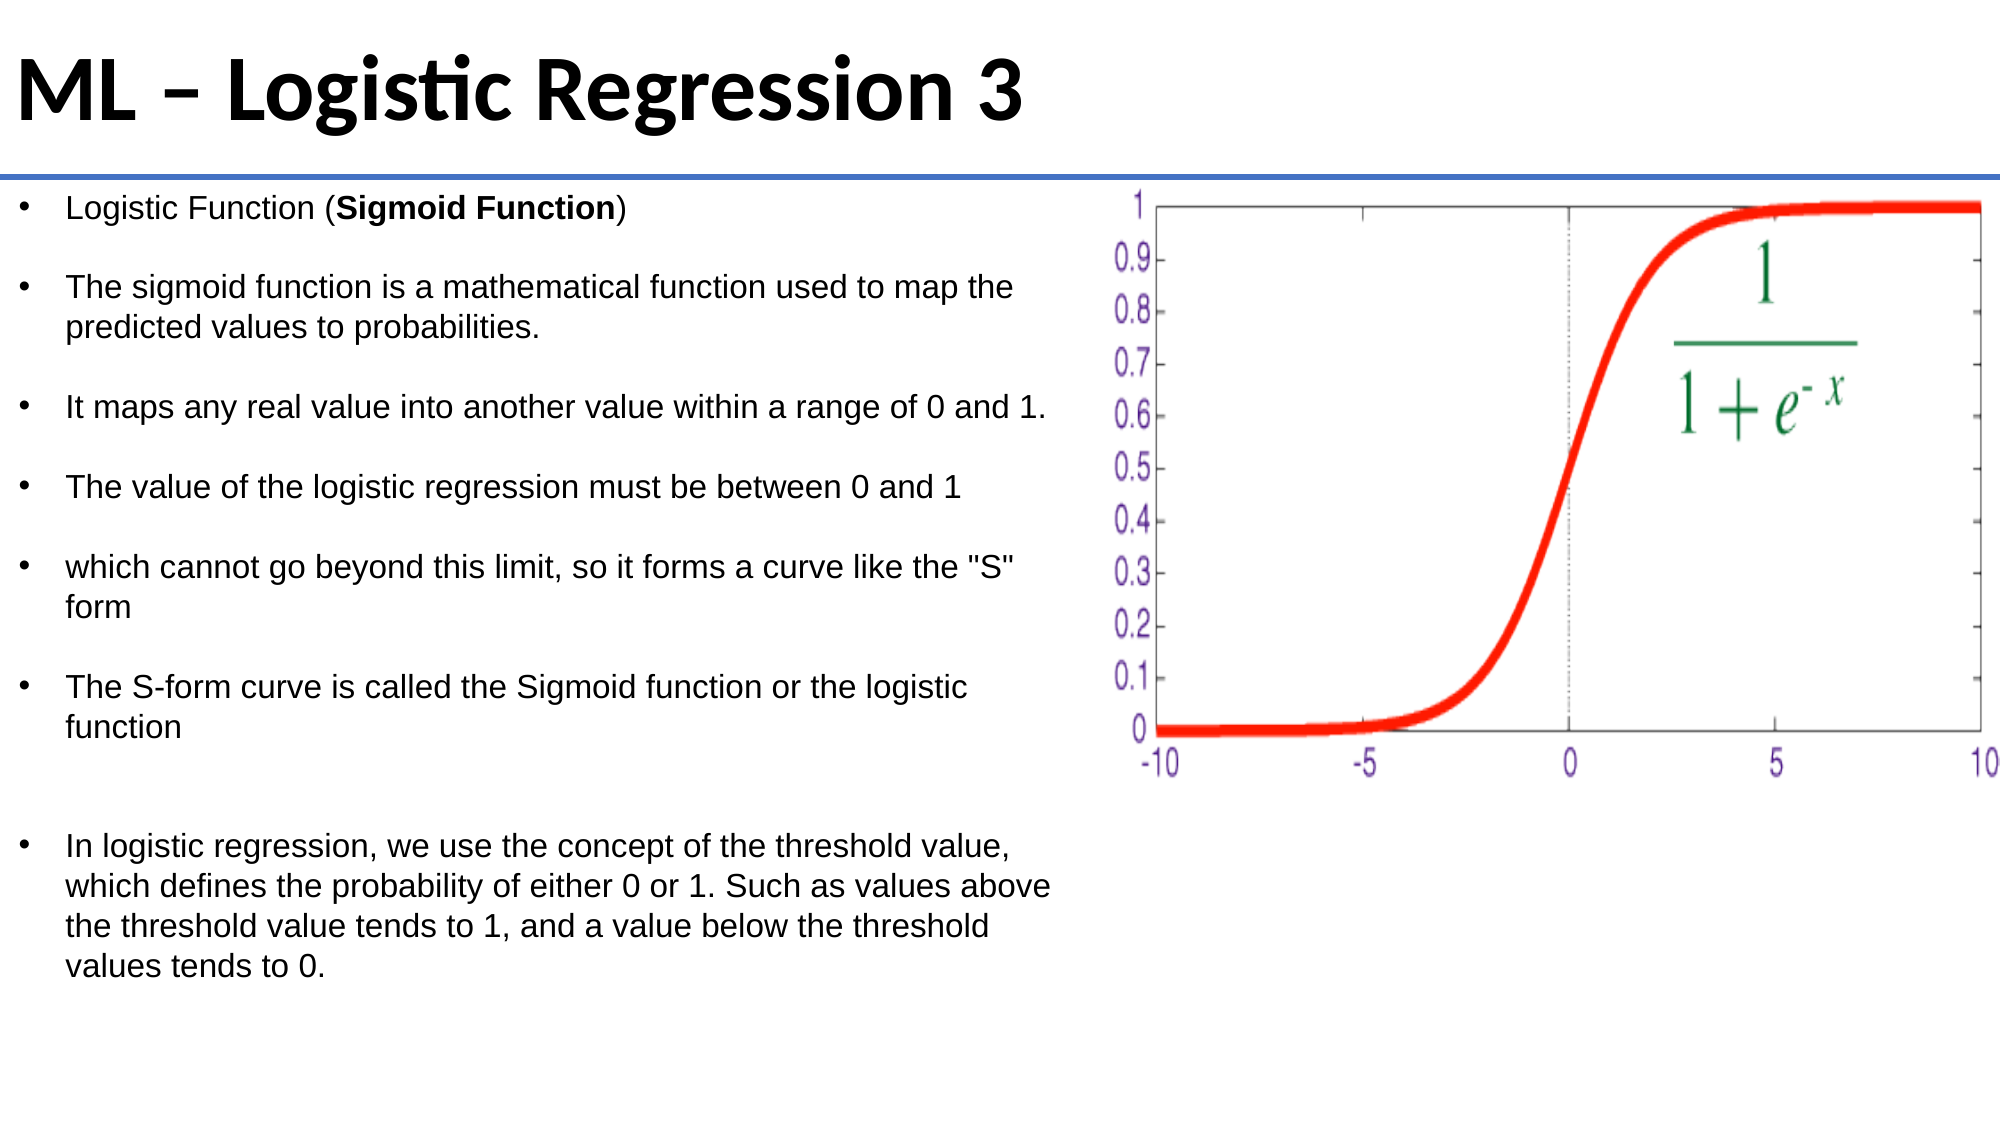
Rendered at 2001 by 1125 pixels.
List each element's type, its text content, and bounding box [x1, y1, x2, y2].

text_box ML – Logistic Regression 3 [0, 32, 1725, 150]
text_box Logistic Function (Sigmoid Function) The sigmoid function is a mathematical function used to map the predicted values to probabilities. It maps any real value into another value within a range of 0 and 1. The value of the logistic regression must be between 0 and 1 which cannot go beyond this limit, so it forms a curve like the "S" form The S-form curve is called the Sigmoid function or the logistic function In logistic regression, we use the concept of the threshold value, which defines the probability of either 0 or 1. Such as values above the threshold value tends to 1, and a value below the threshold values tends to 0. [3, 188, 1095, 1032]
picture [1113, 178, 2000, 788]
